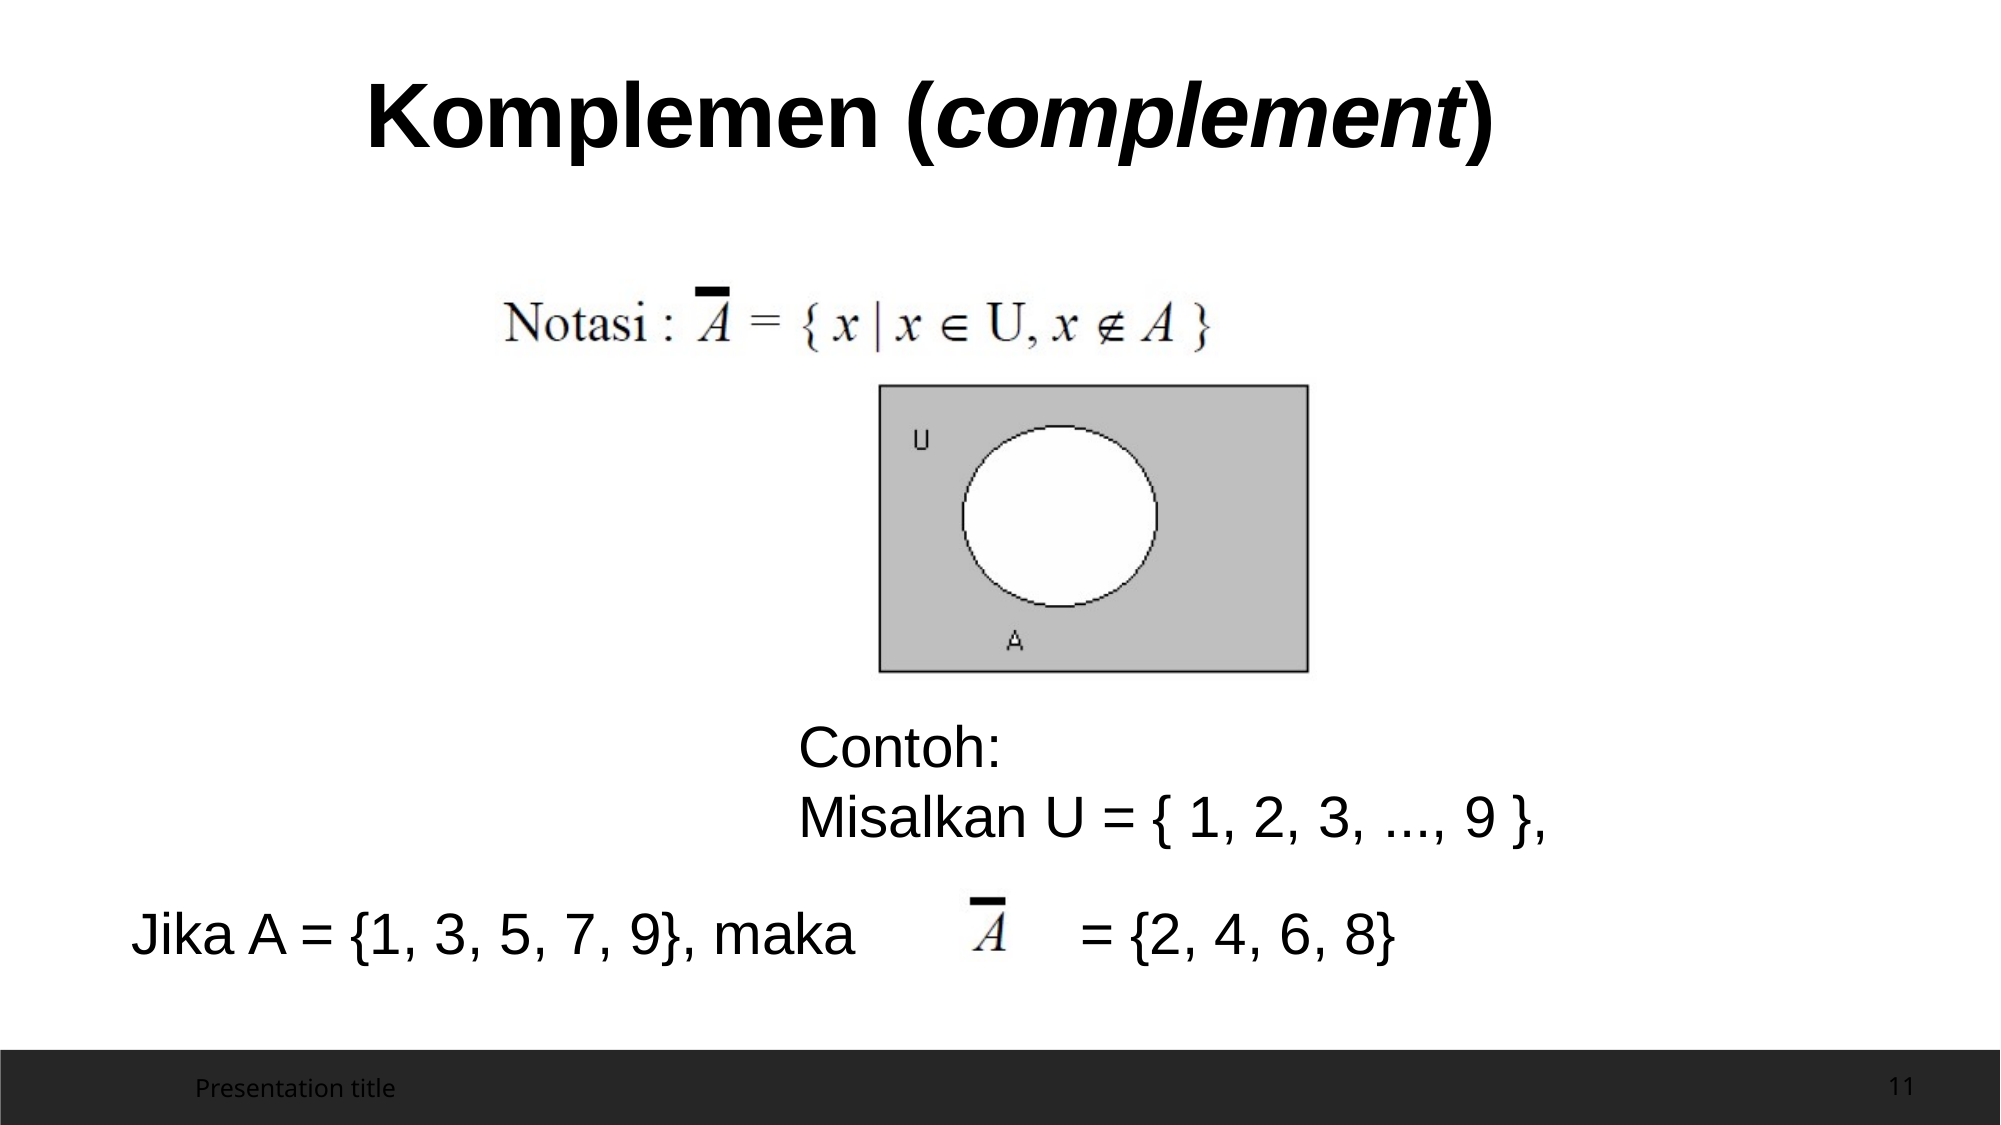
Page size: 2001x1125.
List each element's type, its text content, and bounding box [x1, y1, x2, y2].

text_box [495, 279, 1317, 681]
text_box Jika A = {1, 3, 5, 7, 9}, maka = {2, 4, 6, 8} [83, 888, 1412, 974]
title Komplemen (complement) [350, 47, 2000, 285]
picture [959, 887, 1017, 963]
slide_number 11 [1803, 1057, 1932, 1118]
footer Presentation title [180, 1057, 1299, 1118]
text_box Contoh: Misalkan U = { 1, 2, 3, ..., 9 }, [783, 701, 1566, 902]
